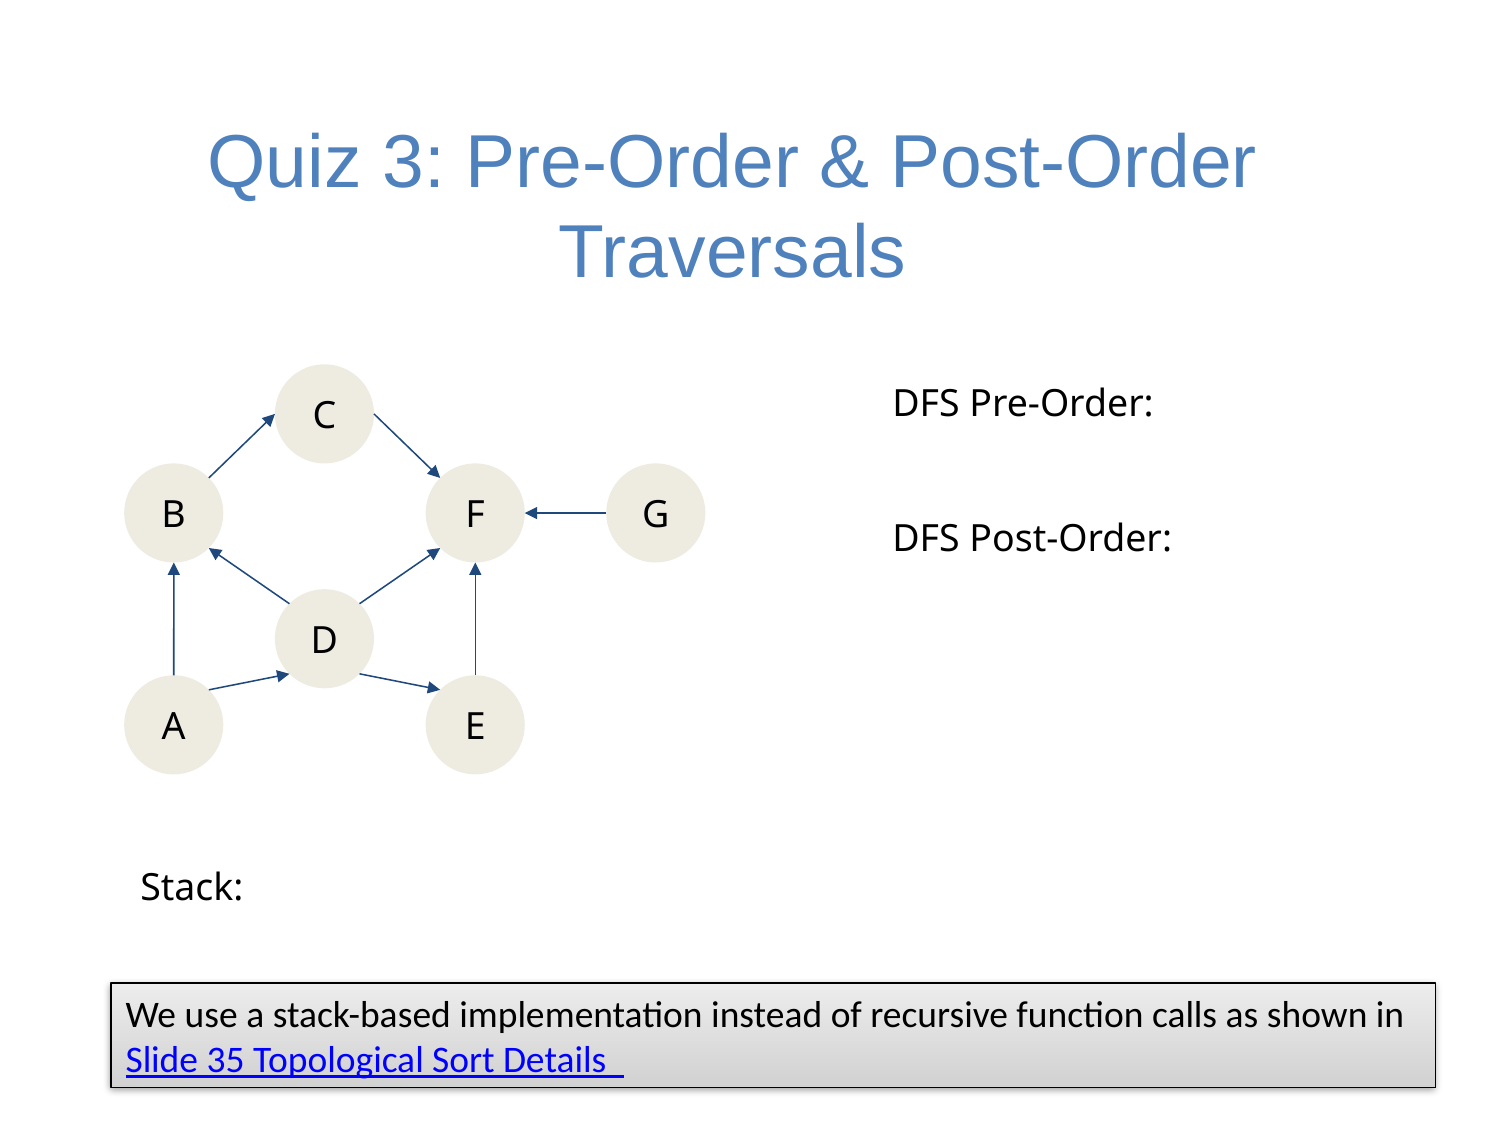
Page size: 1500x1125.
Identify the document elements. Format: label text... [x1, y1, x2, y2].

text_box B [124, 463, 224, 563]
title Quiz 3: Pre-Order & Post-Order Traversals [16, 97, 1449, 223]
text_box G [606, 463, 706, 563]
text_box F [425, 463, 525, 563]
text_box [359, 673, 441, 691]
text_box E [425, 675, 525, 775]
text_box We use a stack-based implementation instead of recursive function calls as shown in Slide 35 Topological Sort Details [110, 982, 1436, 1088]
text_box DFS Pre-Order: DFS Post-Order: [877, 364, 1242, 620]
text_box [208, 413, 276, 479]
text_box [359, 547, 441, 604]
text_box D [274, 589, 374, 689]
text_box A [124, 675, 224, 775]
text_box C [274, 364, 374, 464]
text_box Stack: [125, 848, 1329, 924]
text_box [208, 673, 290, 691]
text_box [208, 547, 290, 604]
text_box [373, 413, 441, 479]
